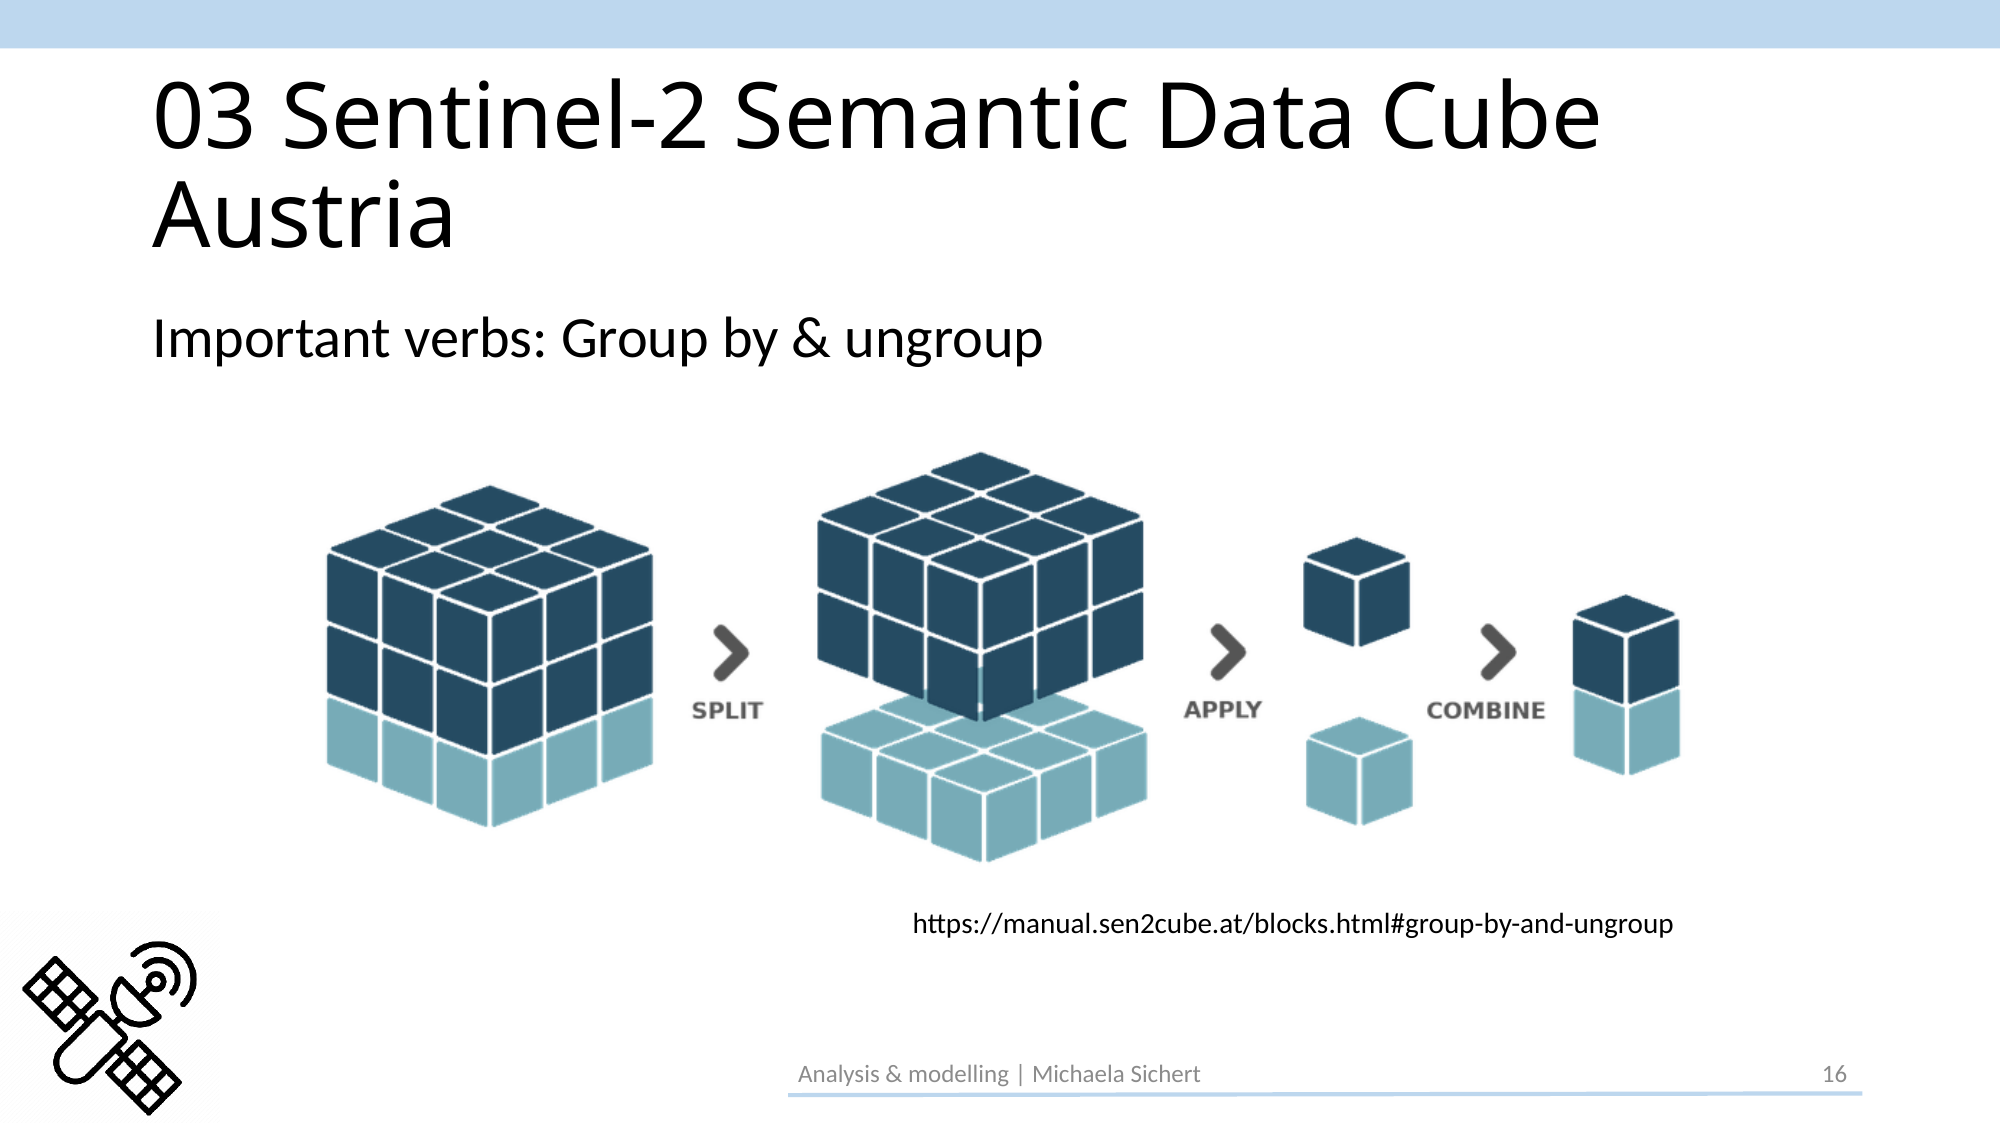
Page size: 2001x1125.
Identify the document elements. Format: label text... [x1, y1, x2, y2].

title 03 Sentinel-2 Semantic Data Cube Austria [137, 59, 1863, 278]
list Important verbs: Group by & ungroup [137, 299, 1863, 1014]
text_box https://manual.sen2cube.at/blocks.html#group-by-and-ungroup [897, 896, 1700, 947]
text_box [0, 0, 2000, 49]
slide_number 16 [1412, 1096, 1863, 1103]
picture [300, 450, 1700, 872]
slide_number 16 [1412, 1042, 1863, 1093]
picture [0, 911, 220, 1123]
footer Analysis & modelling | Michaela Sichert [662, 1042, 1338, 1103]
